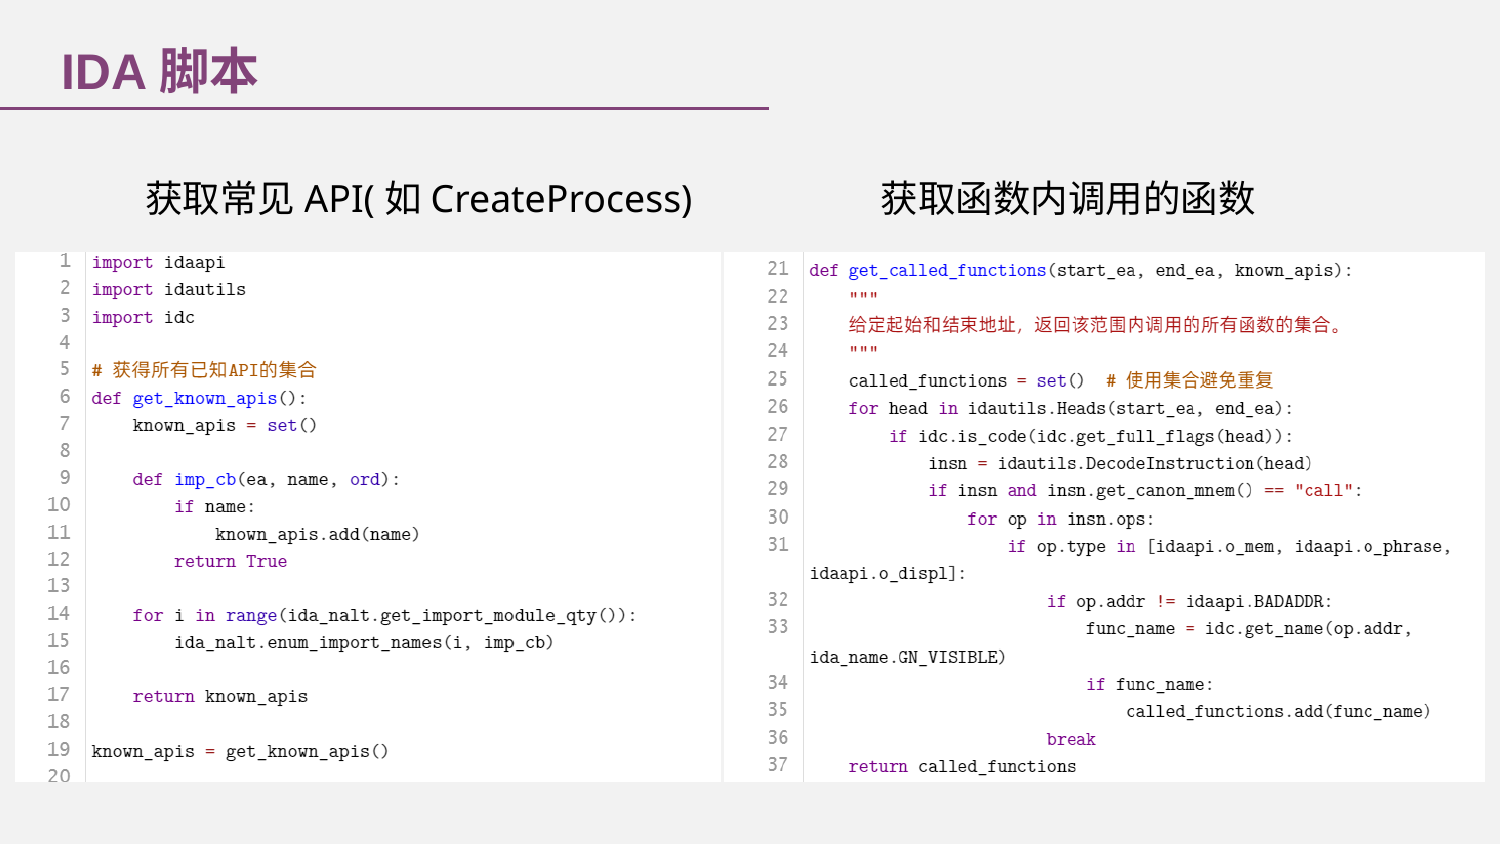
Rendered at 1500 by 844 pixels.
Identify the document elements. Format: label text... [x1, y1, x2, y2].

picture [724, 252, 1485, 782]
text_box IDA脚本 [46, 32, 274, 108]
text_box 获取常见API(如CreateProcess) [130, 145, 750, 228]
picture [15, 252, 721, 782]
text_box 获取函数内调用的函数 [866, 145, 1343, 228]
